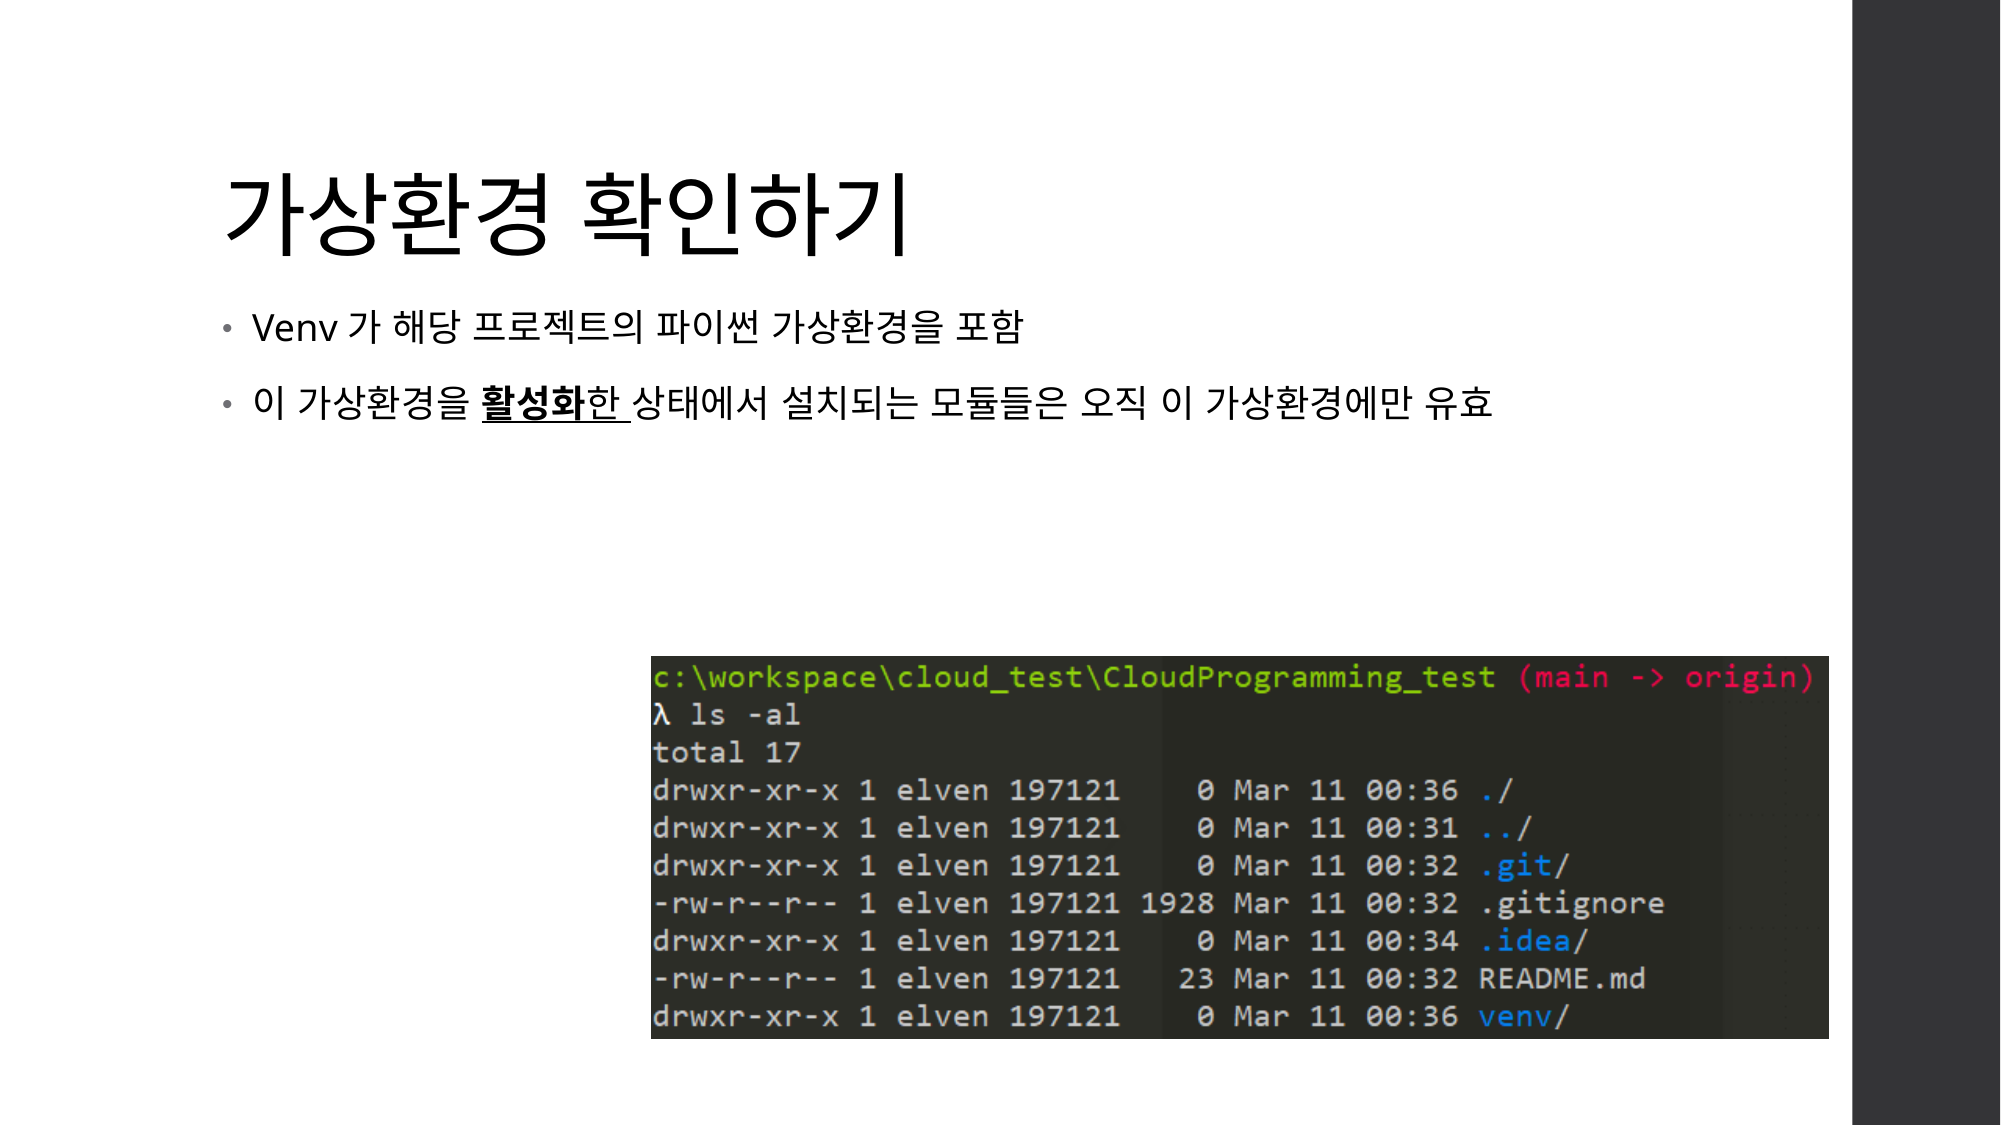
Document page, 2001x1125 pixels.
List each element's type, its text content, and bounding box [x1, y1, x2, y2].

title 가상환경 확인하기 [206, 60, 1797, 278]
list Venv가 해당 프로젝트의 파이썬 가상환경을 포함 이 가상환경을 활성화한 상태에서 설치되는 모듈들은 오직 이 가상환경에만 유효 [206, 299, 1617, 1014]
picture [651, 656, 1829, 1039]
